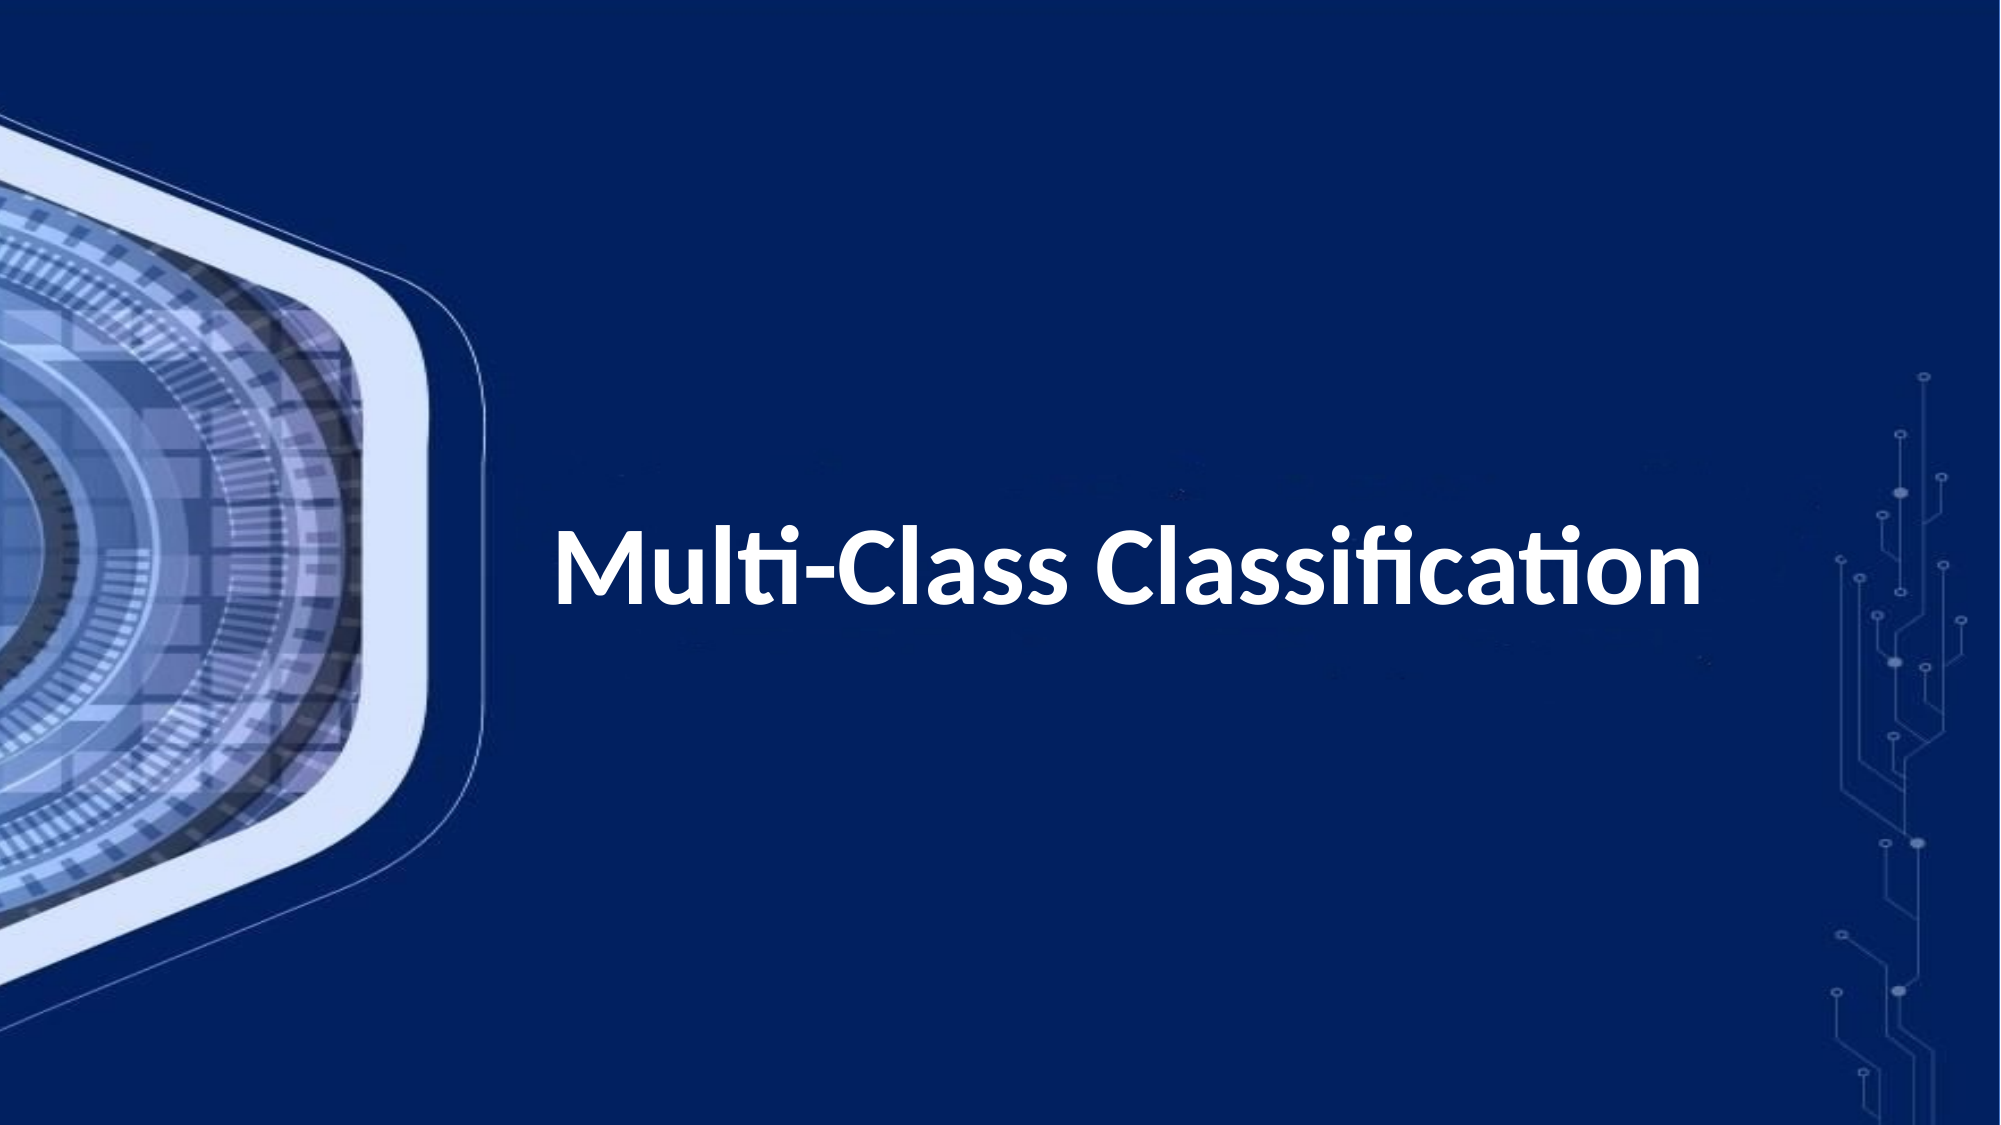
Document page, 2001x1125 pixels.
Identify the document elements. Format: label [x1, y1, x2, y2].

list [0, 0, 2000, 1125]
